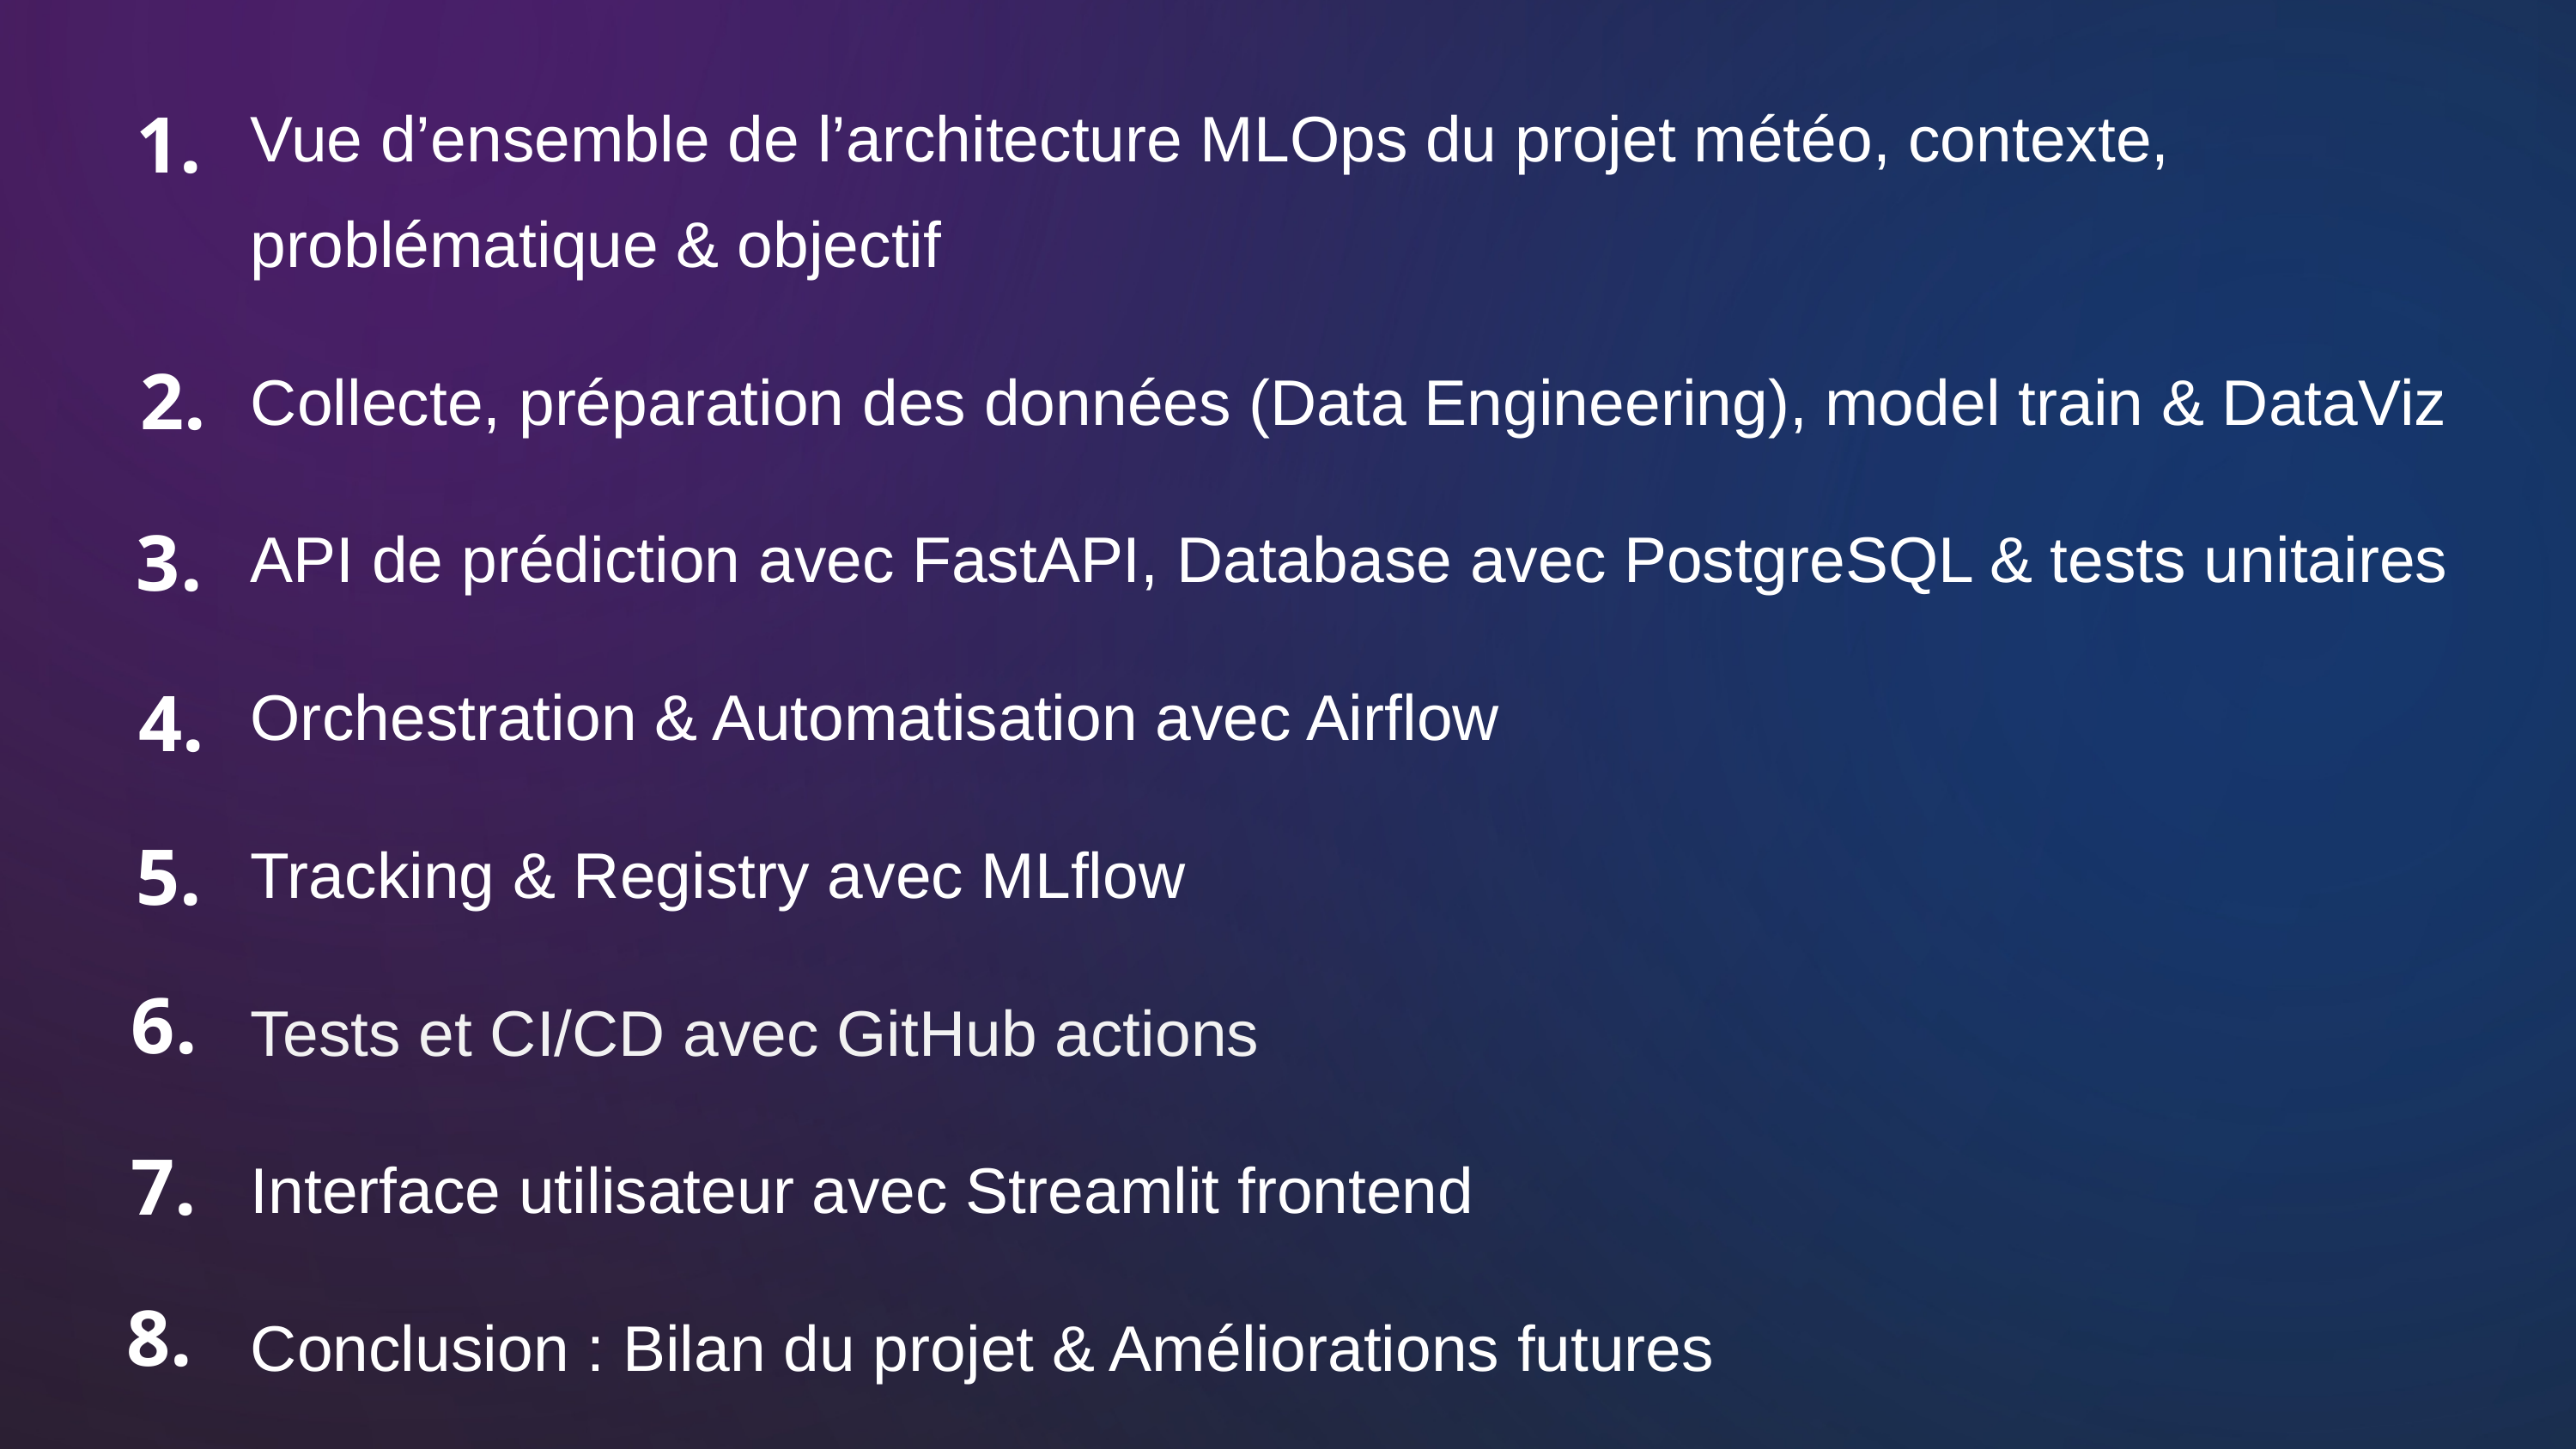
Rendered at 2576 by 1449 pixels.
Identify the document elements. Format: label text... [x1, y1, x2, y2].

text_box [0, 0, 2576, 1449]
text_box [114, 306, 299, 470]
text_box 8. [119, 1242, 269, 1414]
text_box Vue d’ensemble de l’architecture MLOps du projet météo, contexte, problématique & objectif Collecte, préparation des données (Data Engineering), model train & DataViz API de prédiction avec FastAPI, Database avec PostgreSQL & tests unitaires Orchestration & Automatisation avec Airflow Tracking & Registry avec MLflow Tests et CI/CD avec GitHub actions Interface utilisateur avec Streamlit frontend Conclusion : Bilan du projet & Améliorations futures [250, 122, 2533, 1449]
text_box 7. [123, 1115, 273, 1263]
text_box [112, 467, 296, 1106]
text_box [112, 53, 296, 238]
